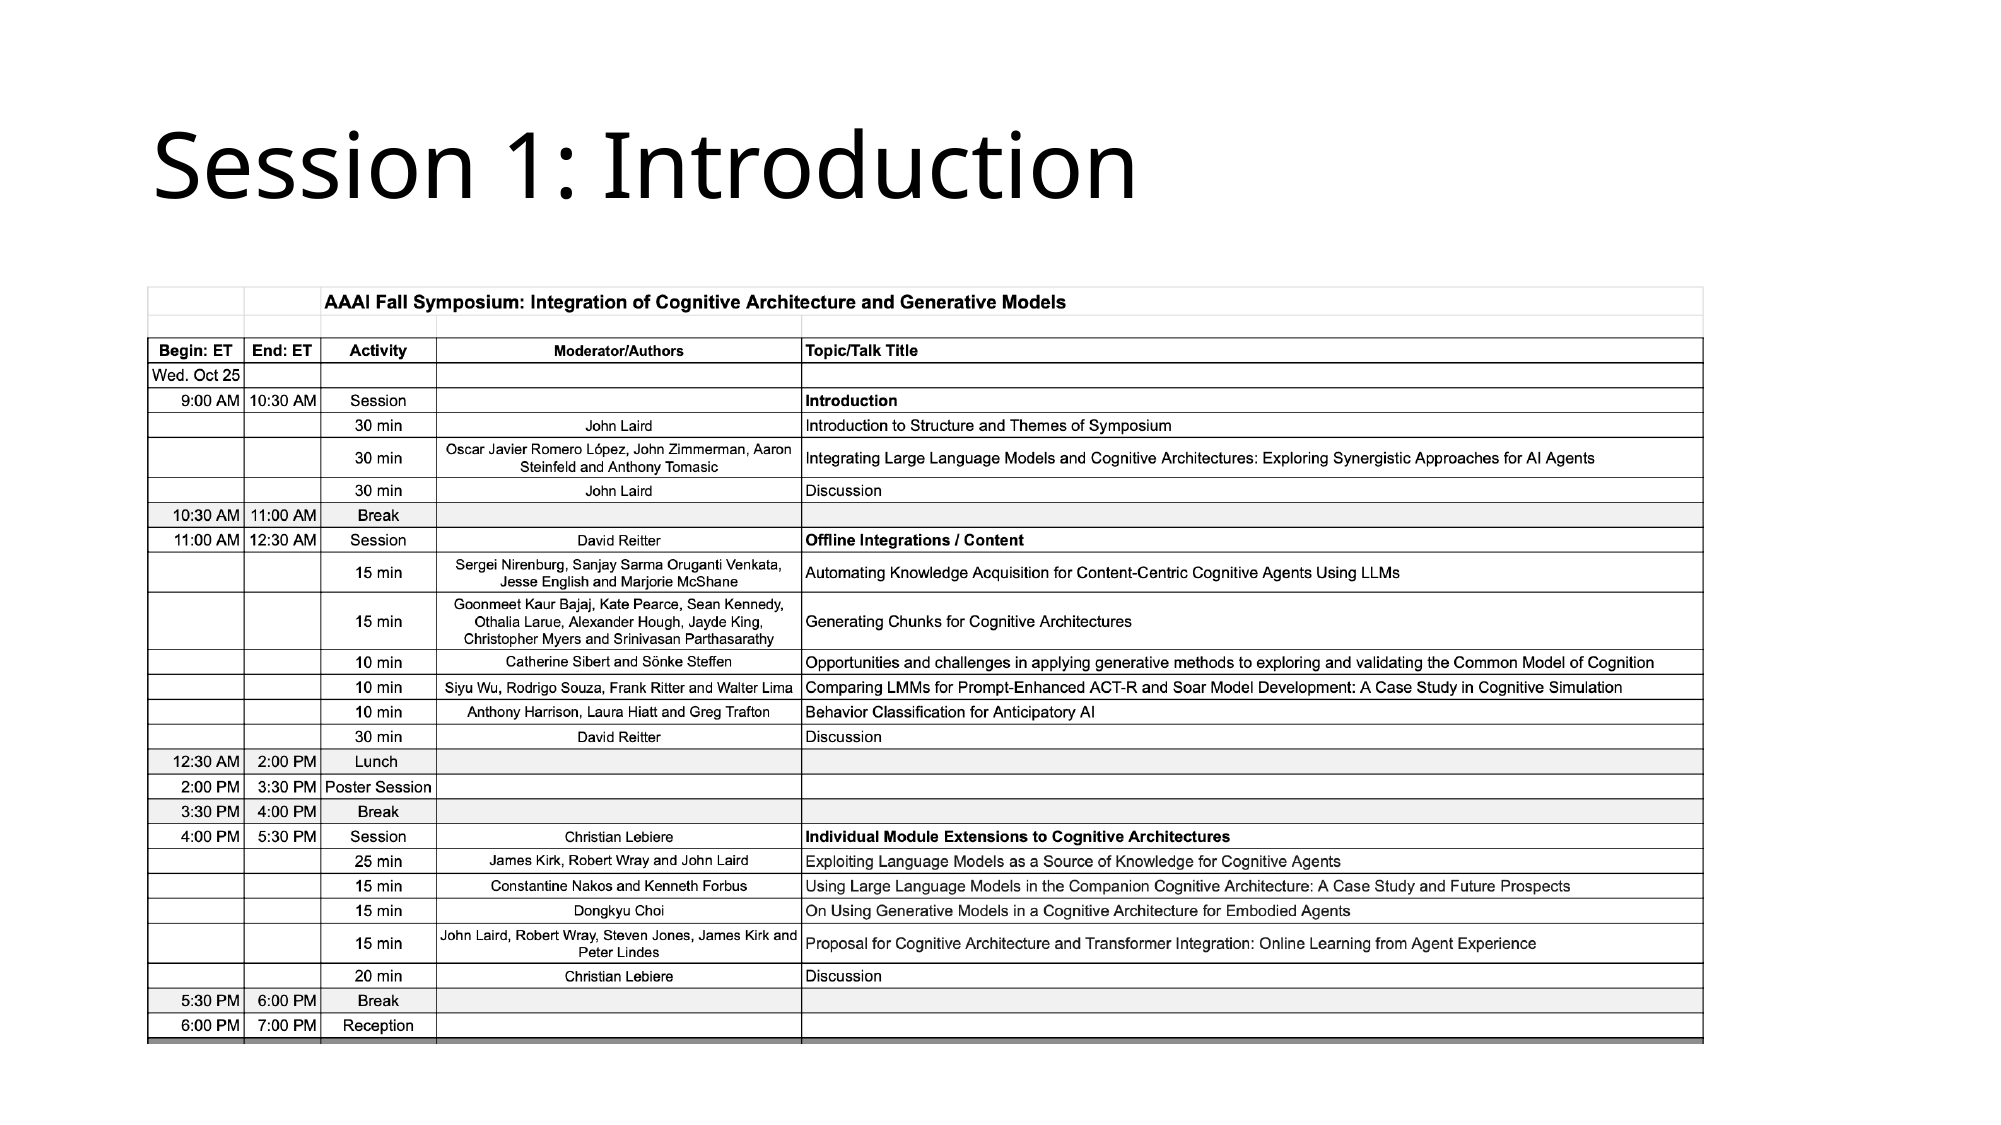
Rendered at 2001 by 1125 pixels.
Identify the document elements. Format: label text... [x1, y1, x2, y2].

picture [136, 276, 1713, 1044]
title Session 1: Introduction [137, 59, 1863, 278]
